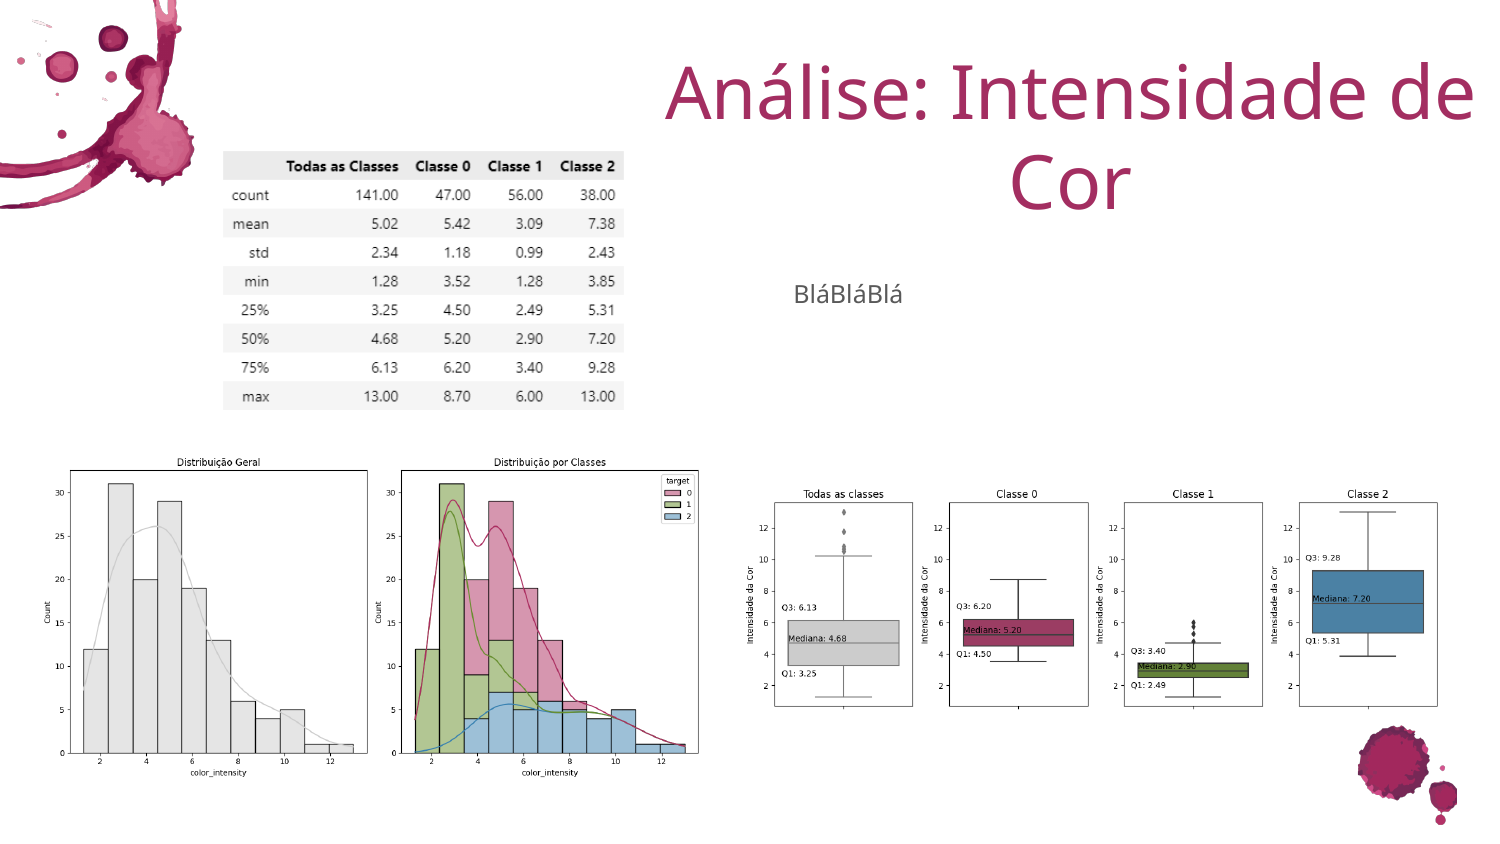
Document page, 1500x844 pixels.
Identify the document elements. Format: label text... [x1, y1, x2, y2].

picture [219, 149, 626, 411]
picture [1358, 726, 1457, 825]
picture [0, 0, 206, 209]
picture [43, 456, 699, 778]
text_box BláBláBlá [778, 212, 1364, 375]
picture [742, 488, 1439, 711]
title Análise: Intensidade de Cor [642, 29, 1500, 168]
